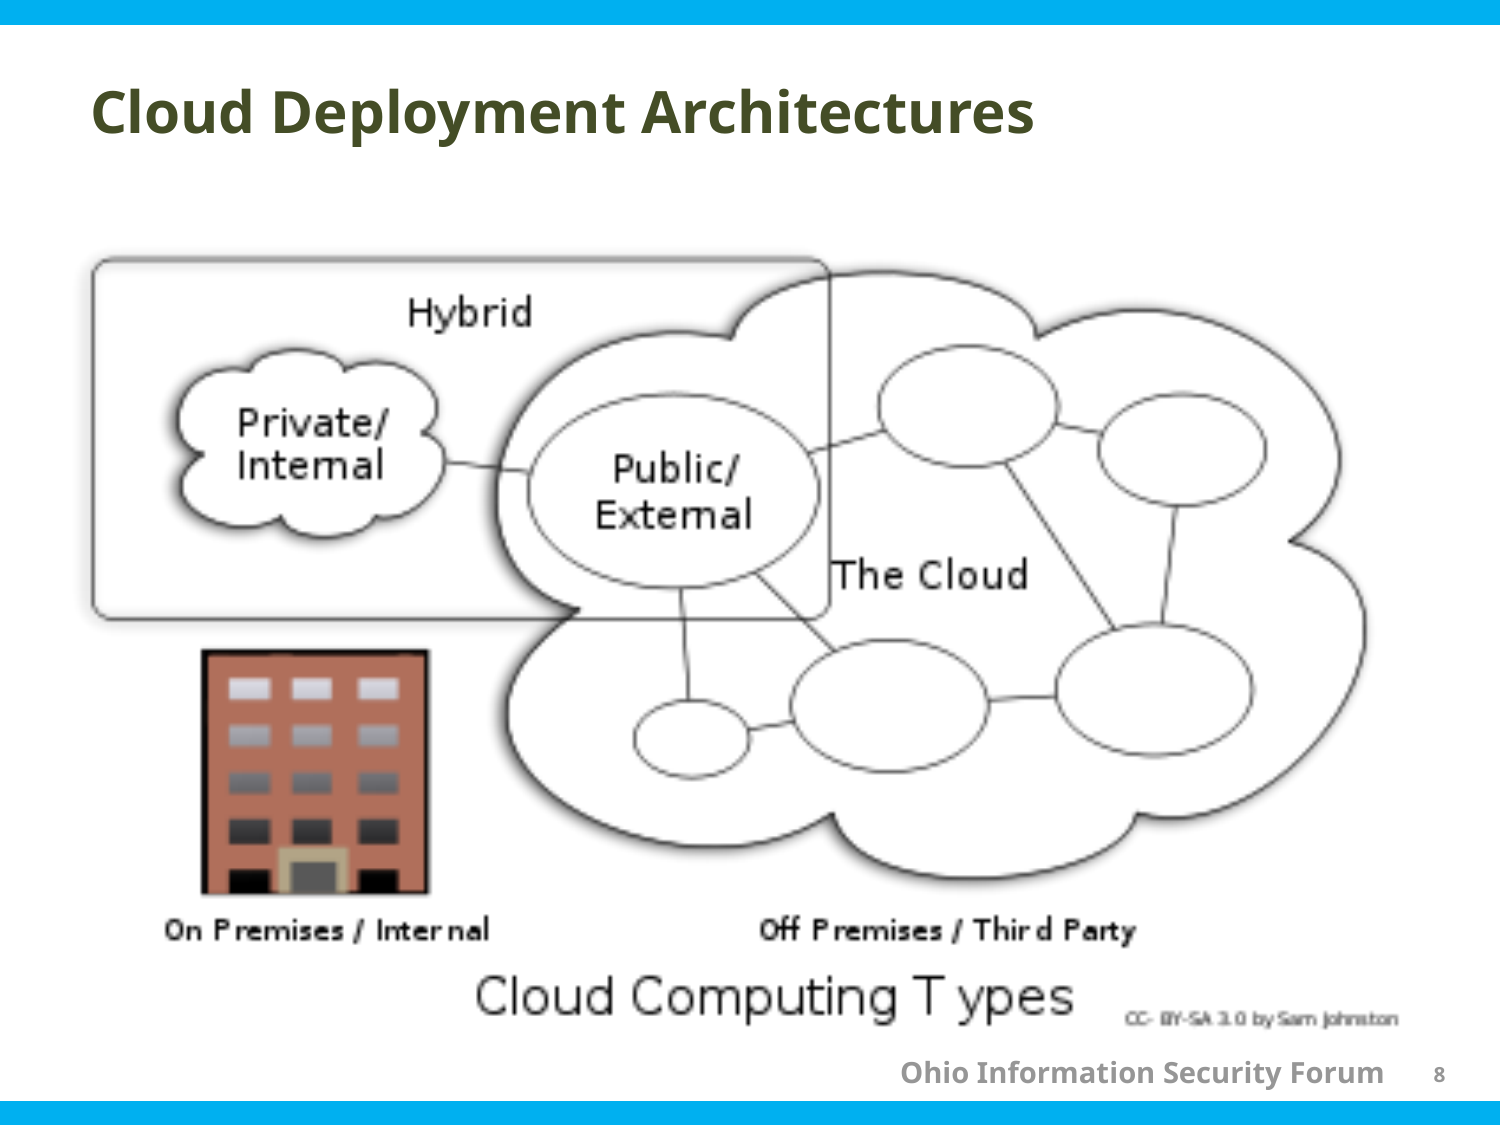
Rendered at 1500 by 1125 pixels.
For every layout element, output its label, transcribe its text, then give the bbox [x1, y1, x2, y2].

picture [49, 225, 1450, 1055]
title Cloud Deployment Architectures [74, 44, 1426, 176]
slide_number 8 [1405, 1053, 1473, 1092]
